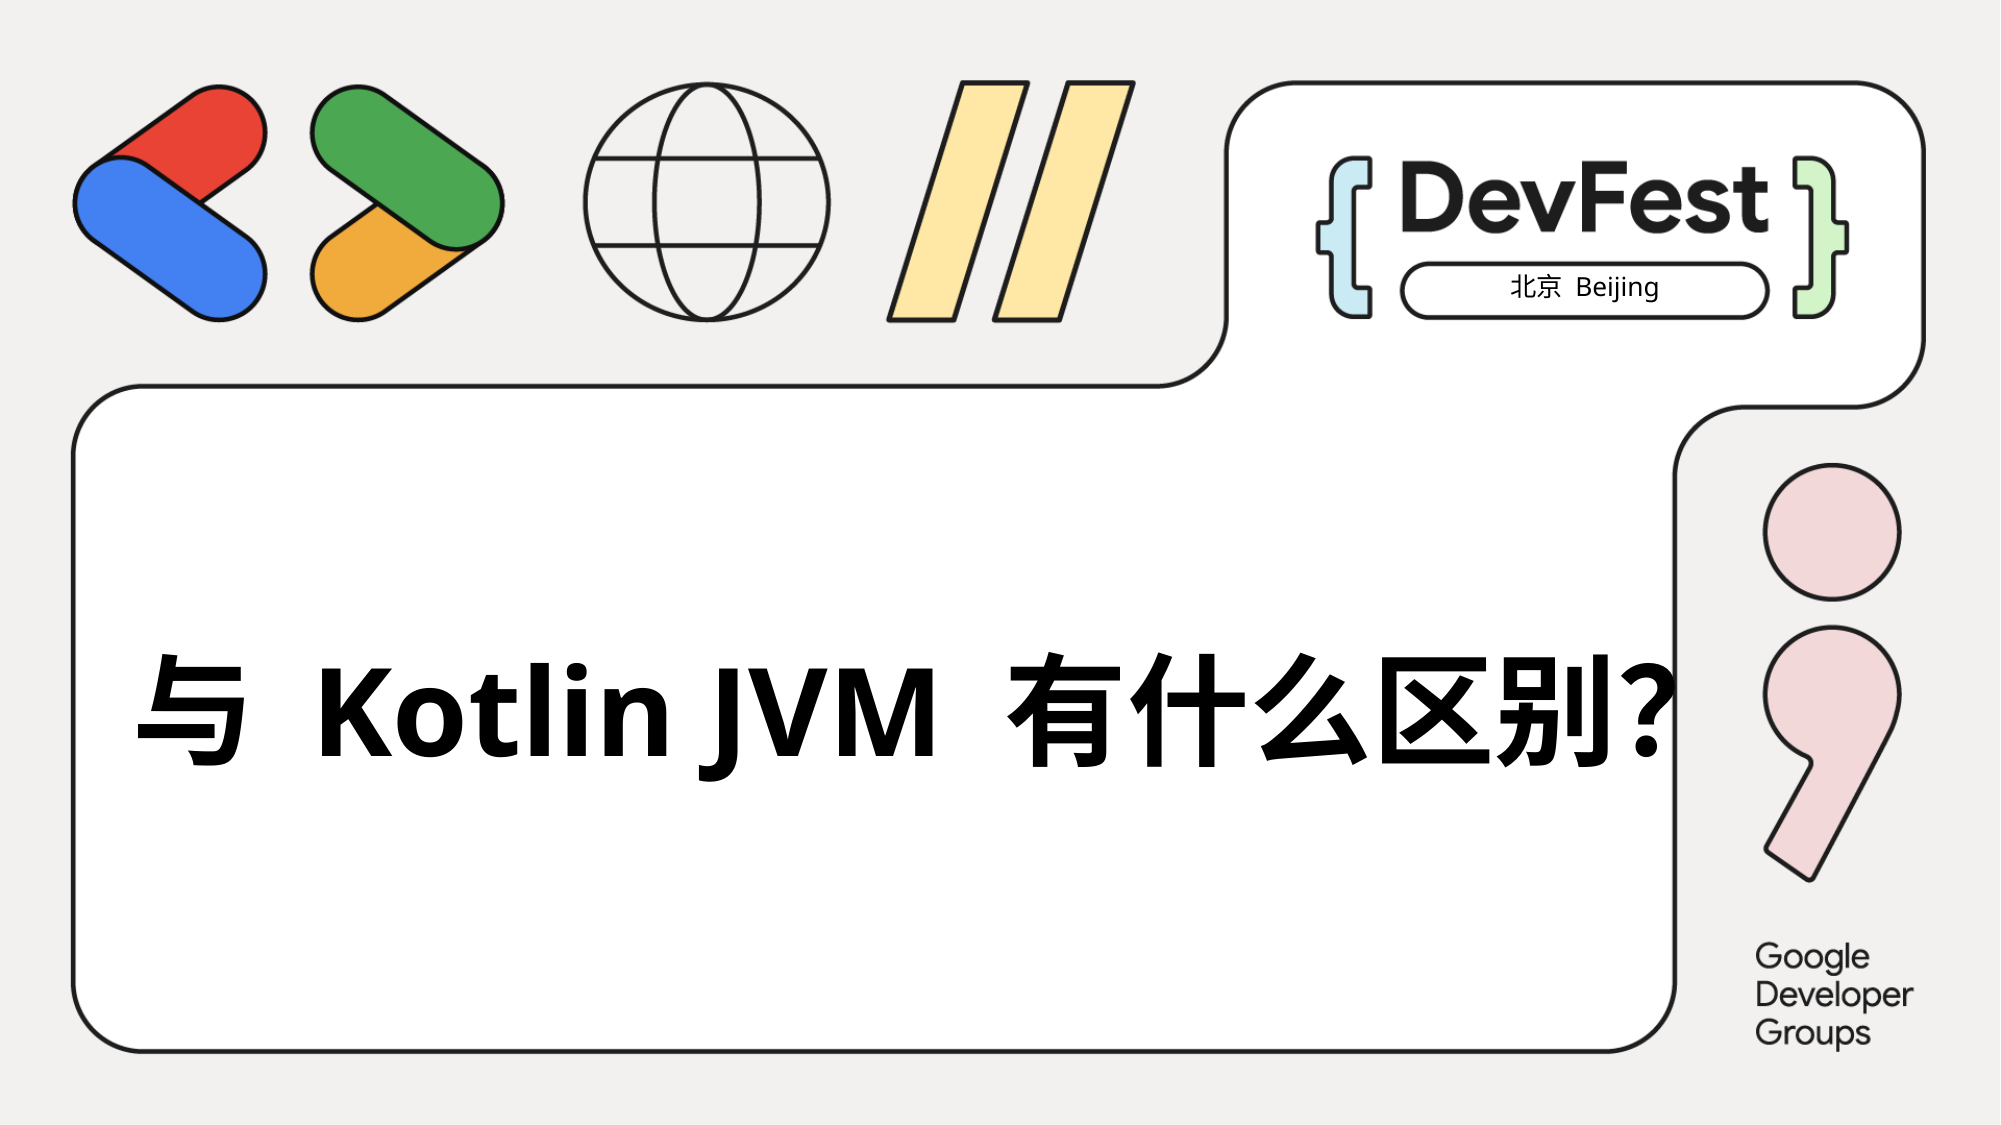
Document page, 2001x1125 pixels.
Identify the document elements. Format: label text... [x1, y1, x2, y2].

picture [0, 0, 2001, 1125]
title 与 Kotlin JVM 有什么区别？ [128, 562, 1622, 874]
